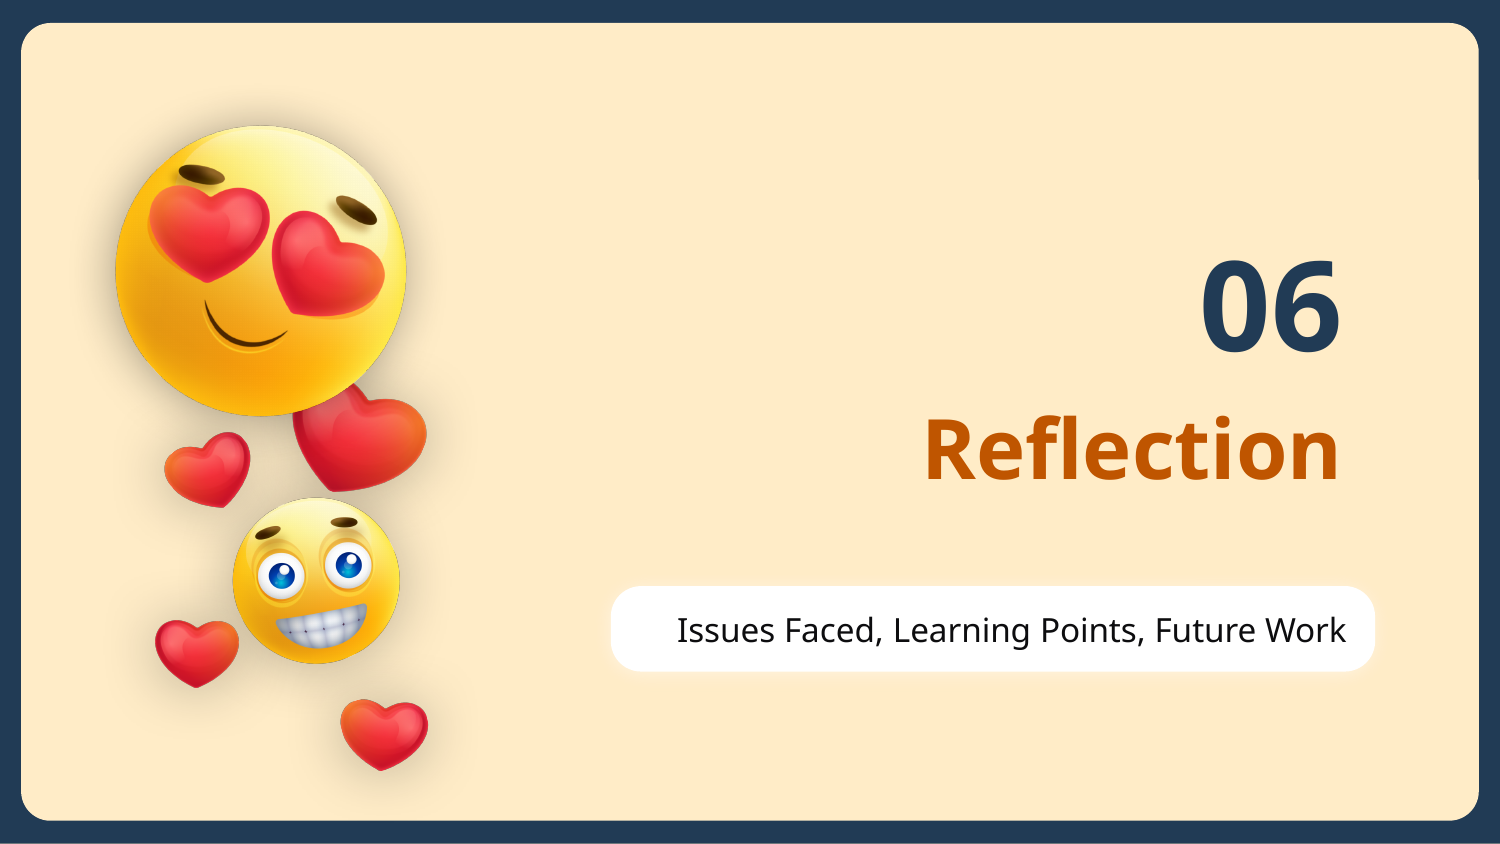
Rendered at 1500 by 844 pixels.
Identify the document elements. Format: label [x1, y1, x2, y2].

picture [155, 431, 399, 689]
text_box [0, 0, 1500, 844]
picture [343, 693, 429, 769]
picture [114, 125, 422, 496]
